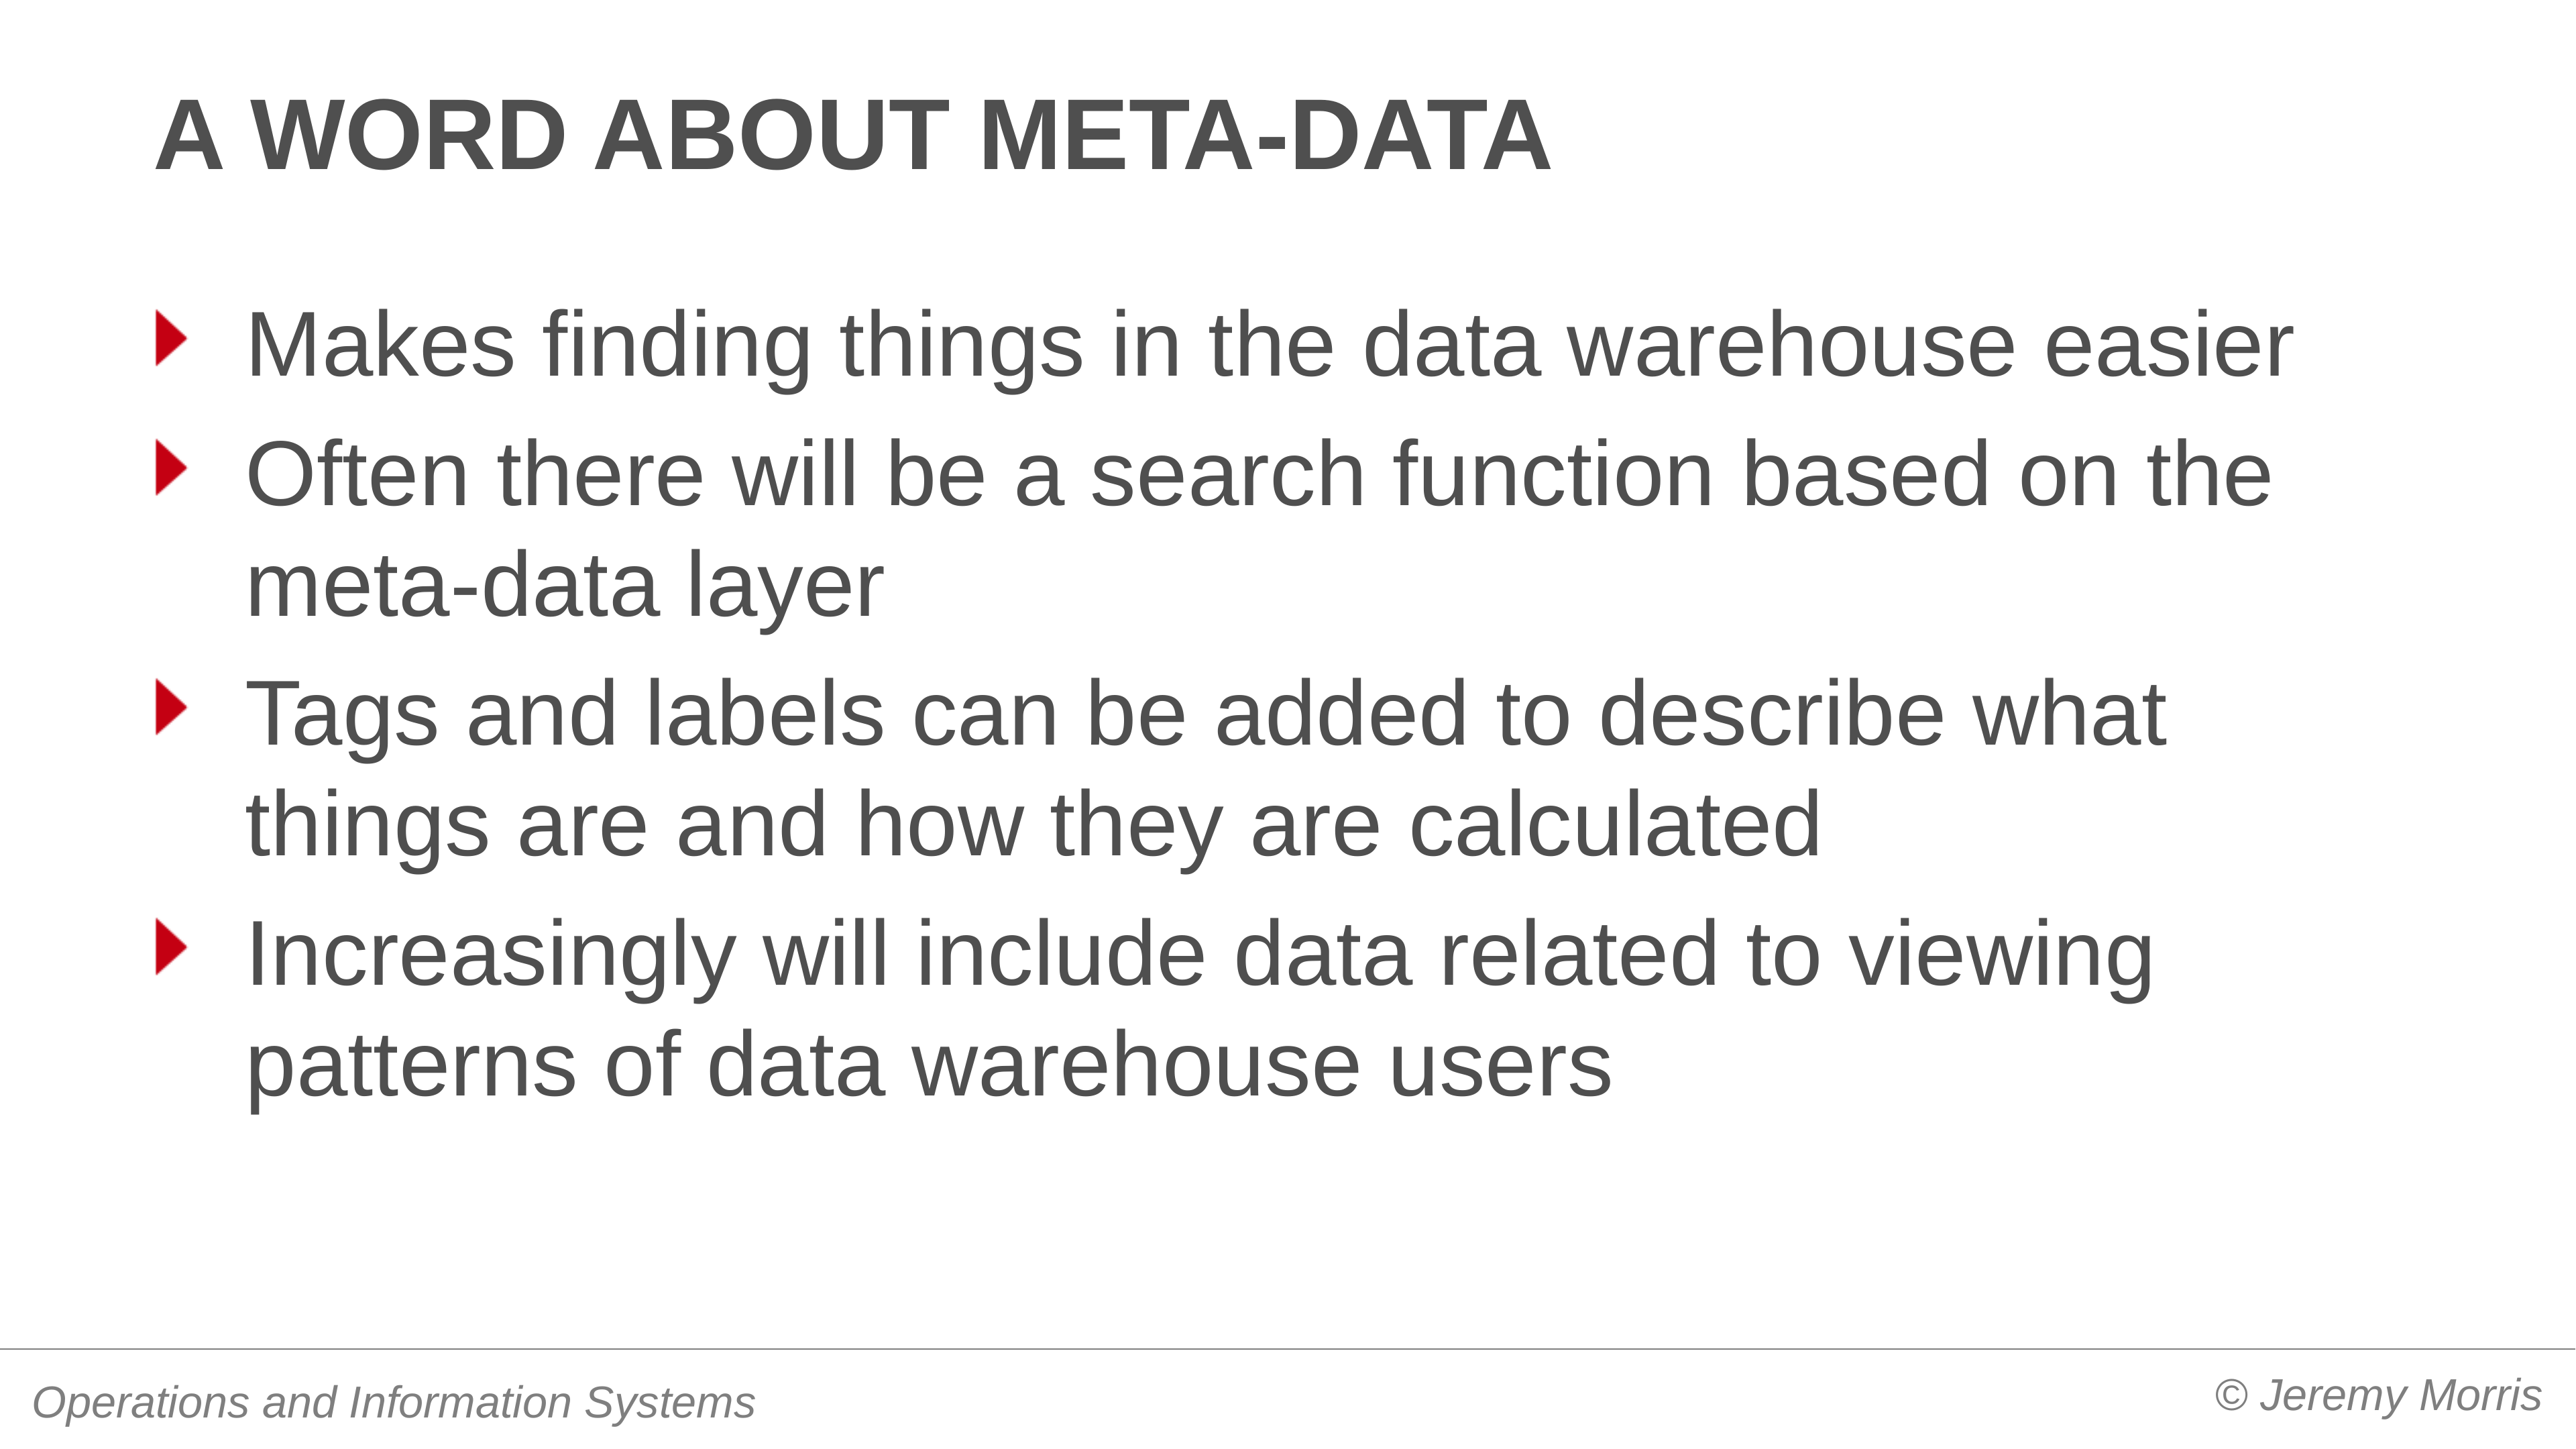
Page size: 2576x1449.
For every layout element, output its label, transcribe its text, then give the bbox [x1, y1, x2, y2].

list Makes finding things in the data warehouse easier Often there will be a search function based on the meta-data layer Tags and labels can be added to describe what things are and how they are calculated Increasingly will include data related to viewing patterns of data warehouse users [128, 271, 2447, 1243]
picture [153, 436, 190, 501]
picture [153, 676, 190, 741]
picture [153, 307, 190, 372]
title A word about meta-data [128, 52, 2447, 202]
picture [153, 915, 190, 981]
